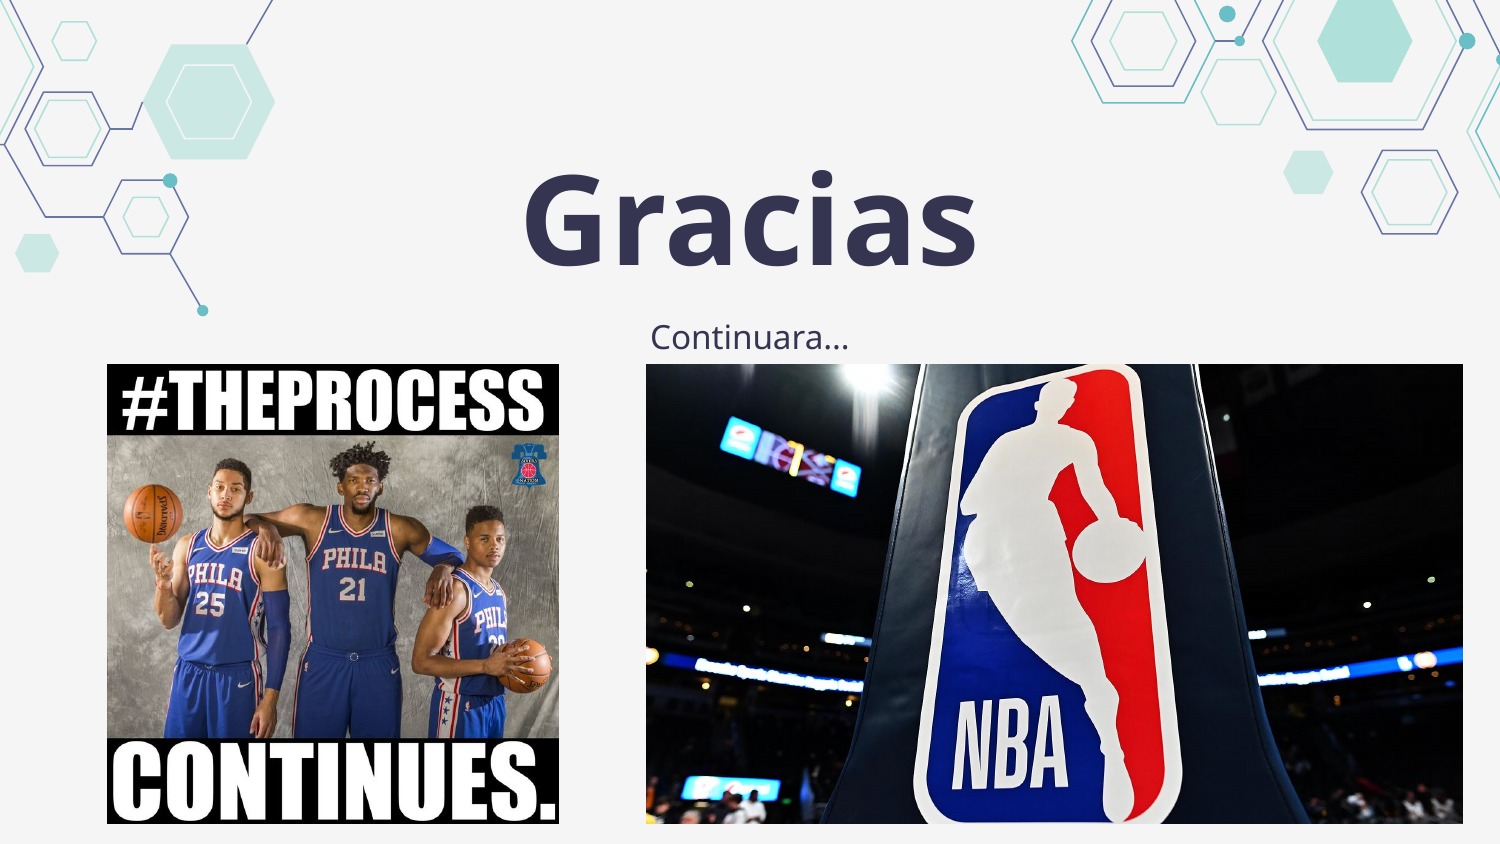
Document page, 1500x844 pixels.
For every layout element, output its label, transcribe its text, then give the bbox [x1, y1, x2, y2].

title Gracias [325, 135, 1175, 301]
subtitle Continuara… [325, 301, 1175, 365]
picture [646, 364, 1463, 825]
picture [107, 364, 559, 825]
